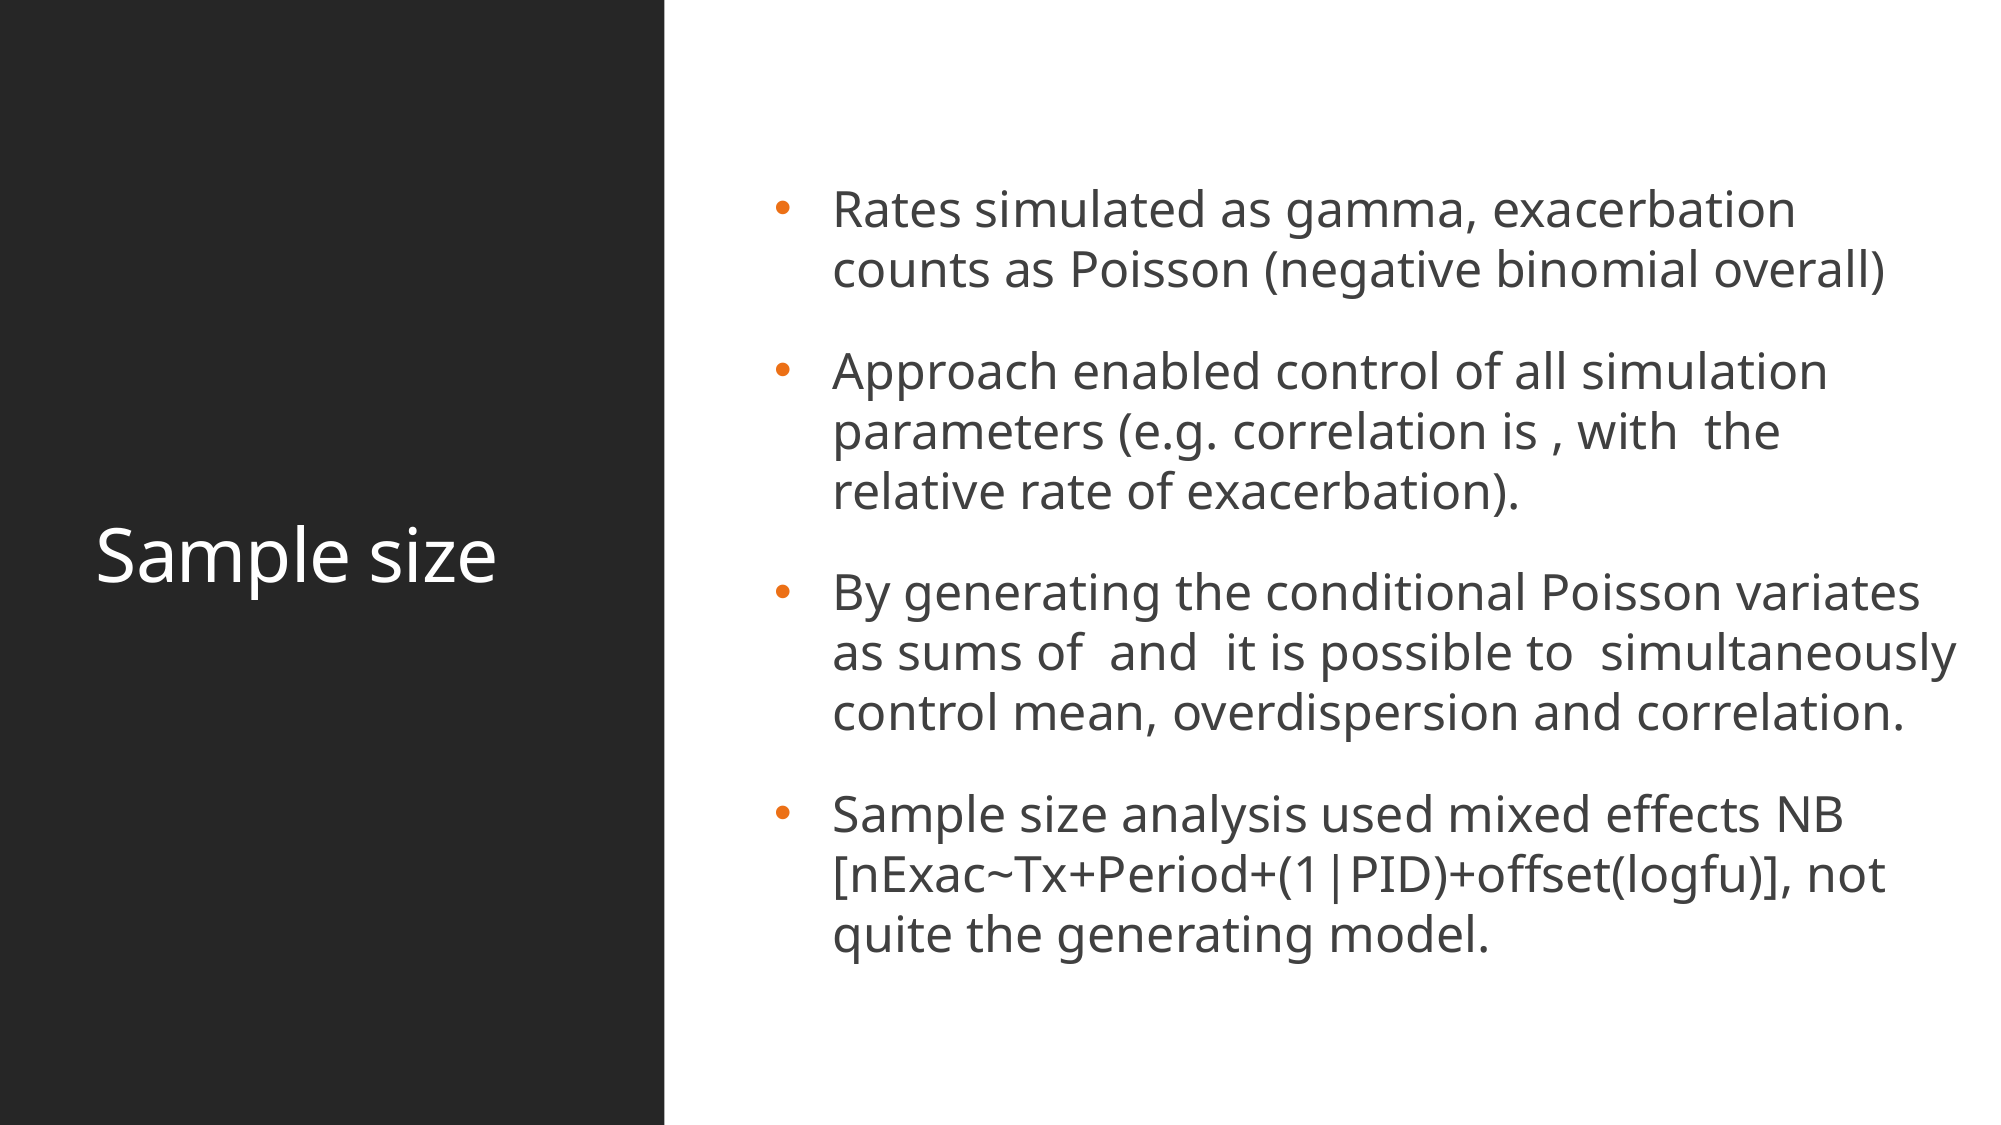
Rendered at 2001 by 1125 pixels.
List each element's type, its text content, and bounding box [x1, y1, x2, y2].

text_box [666, 0, 2000, 1125]
title Sample size [80, 84, 587, 1032]
text_box [0, 0, 666, 1125]
